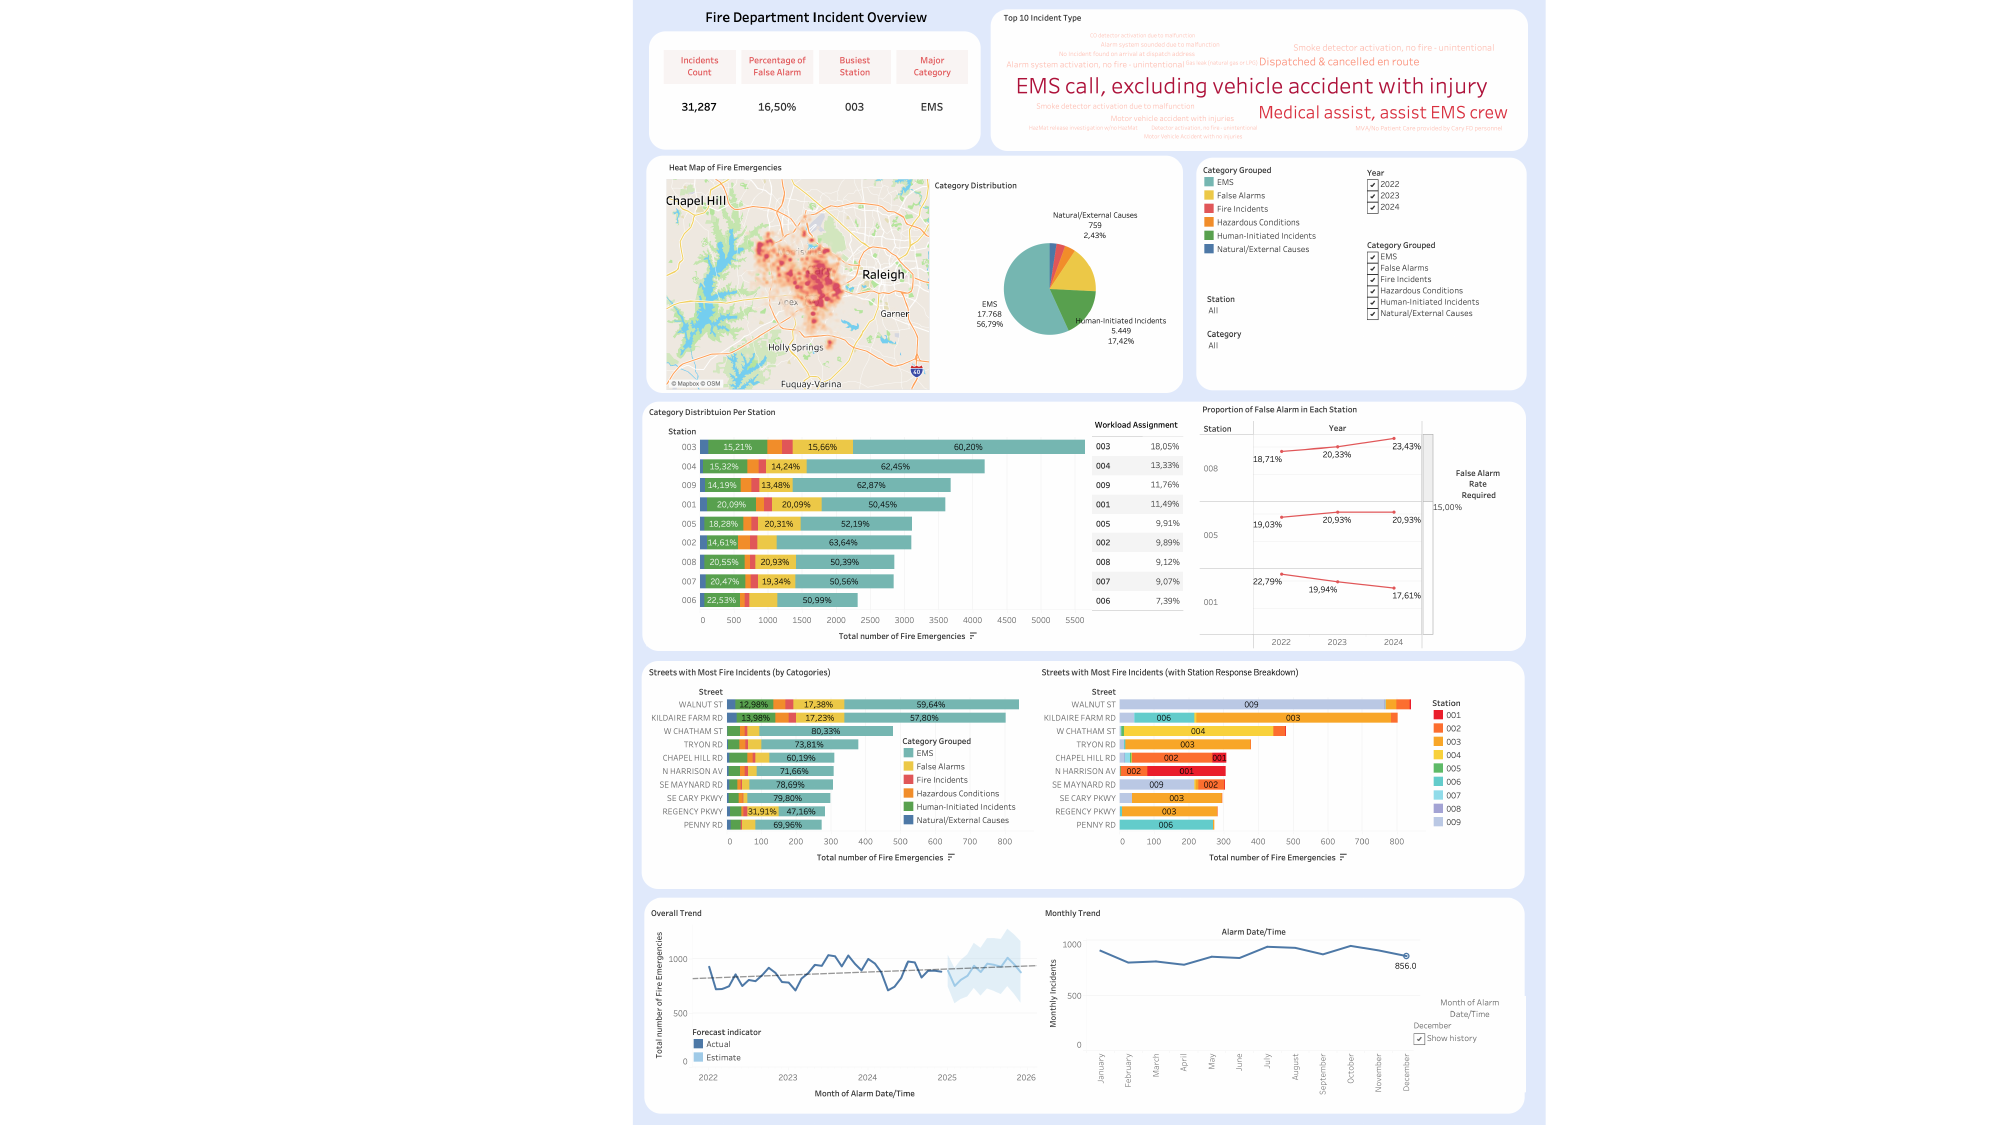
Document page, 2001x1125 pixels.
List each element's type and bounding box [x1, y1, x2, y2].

picture [632, 0, 1546, 1125]
